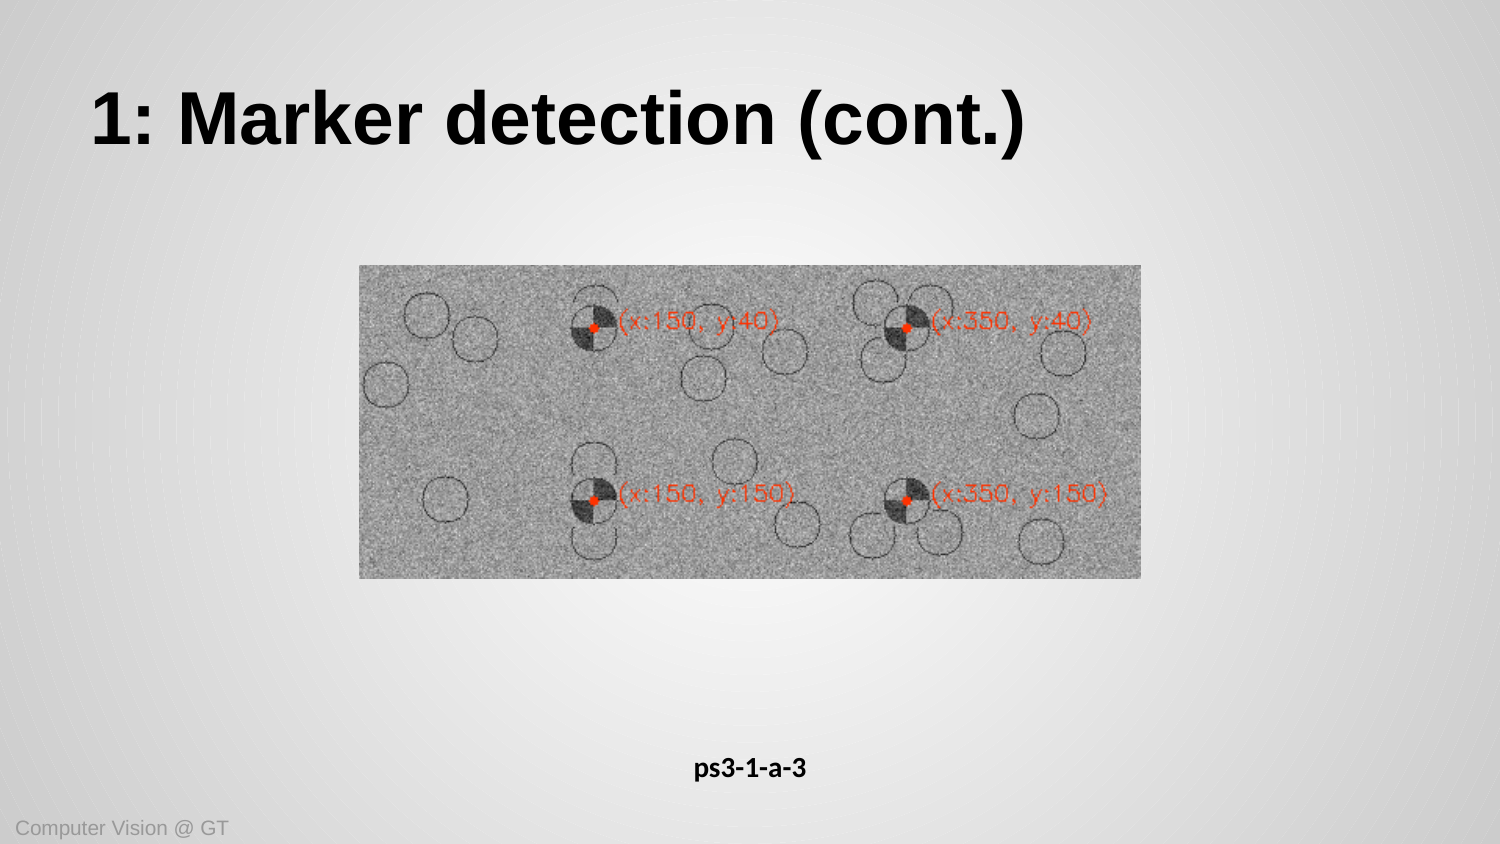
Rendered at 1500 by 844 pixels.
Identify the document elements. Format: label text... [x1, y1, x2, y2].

text_box Computer Vision @ GT [0, 811, 422, 844]
title 1: Marker detection (cont.) [75, 33, 1425, 175]
text_box ps3-1-a-3 [413, 728, 1087, 811]
picture [359, 265, 1141, 579]
